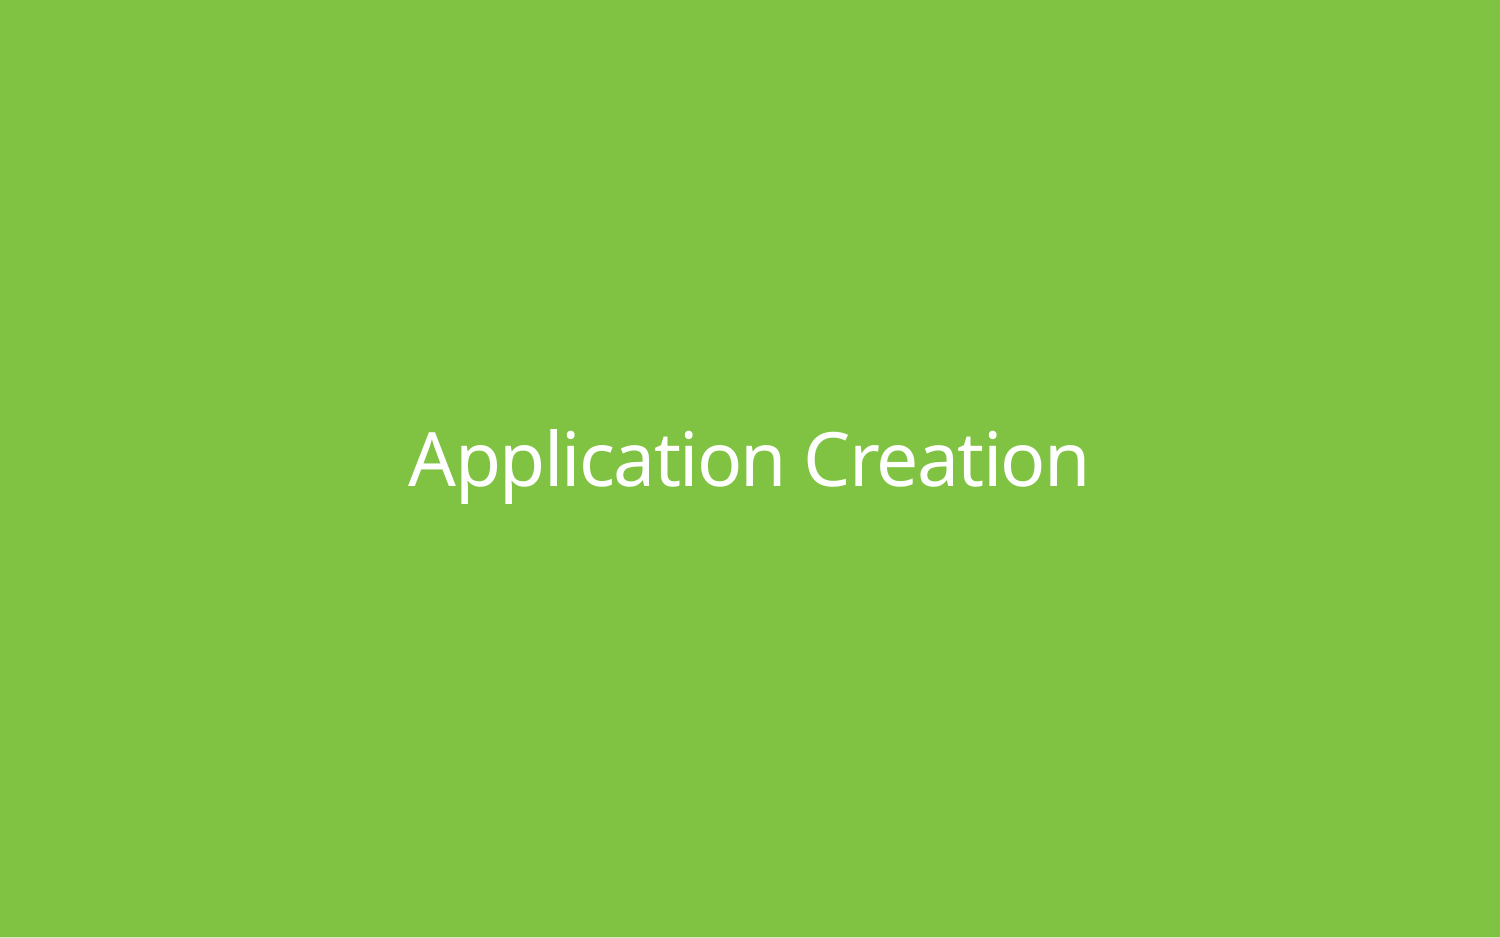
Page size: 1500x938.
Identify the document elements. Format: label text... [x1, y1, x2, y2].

title Application Creation [39, 405, 1461, 502]
